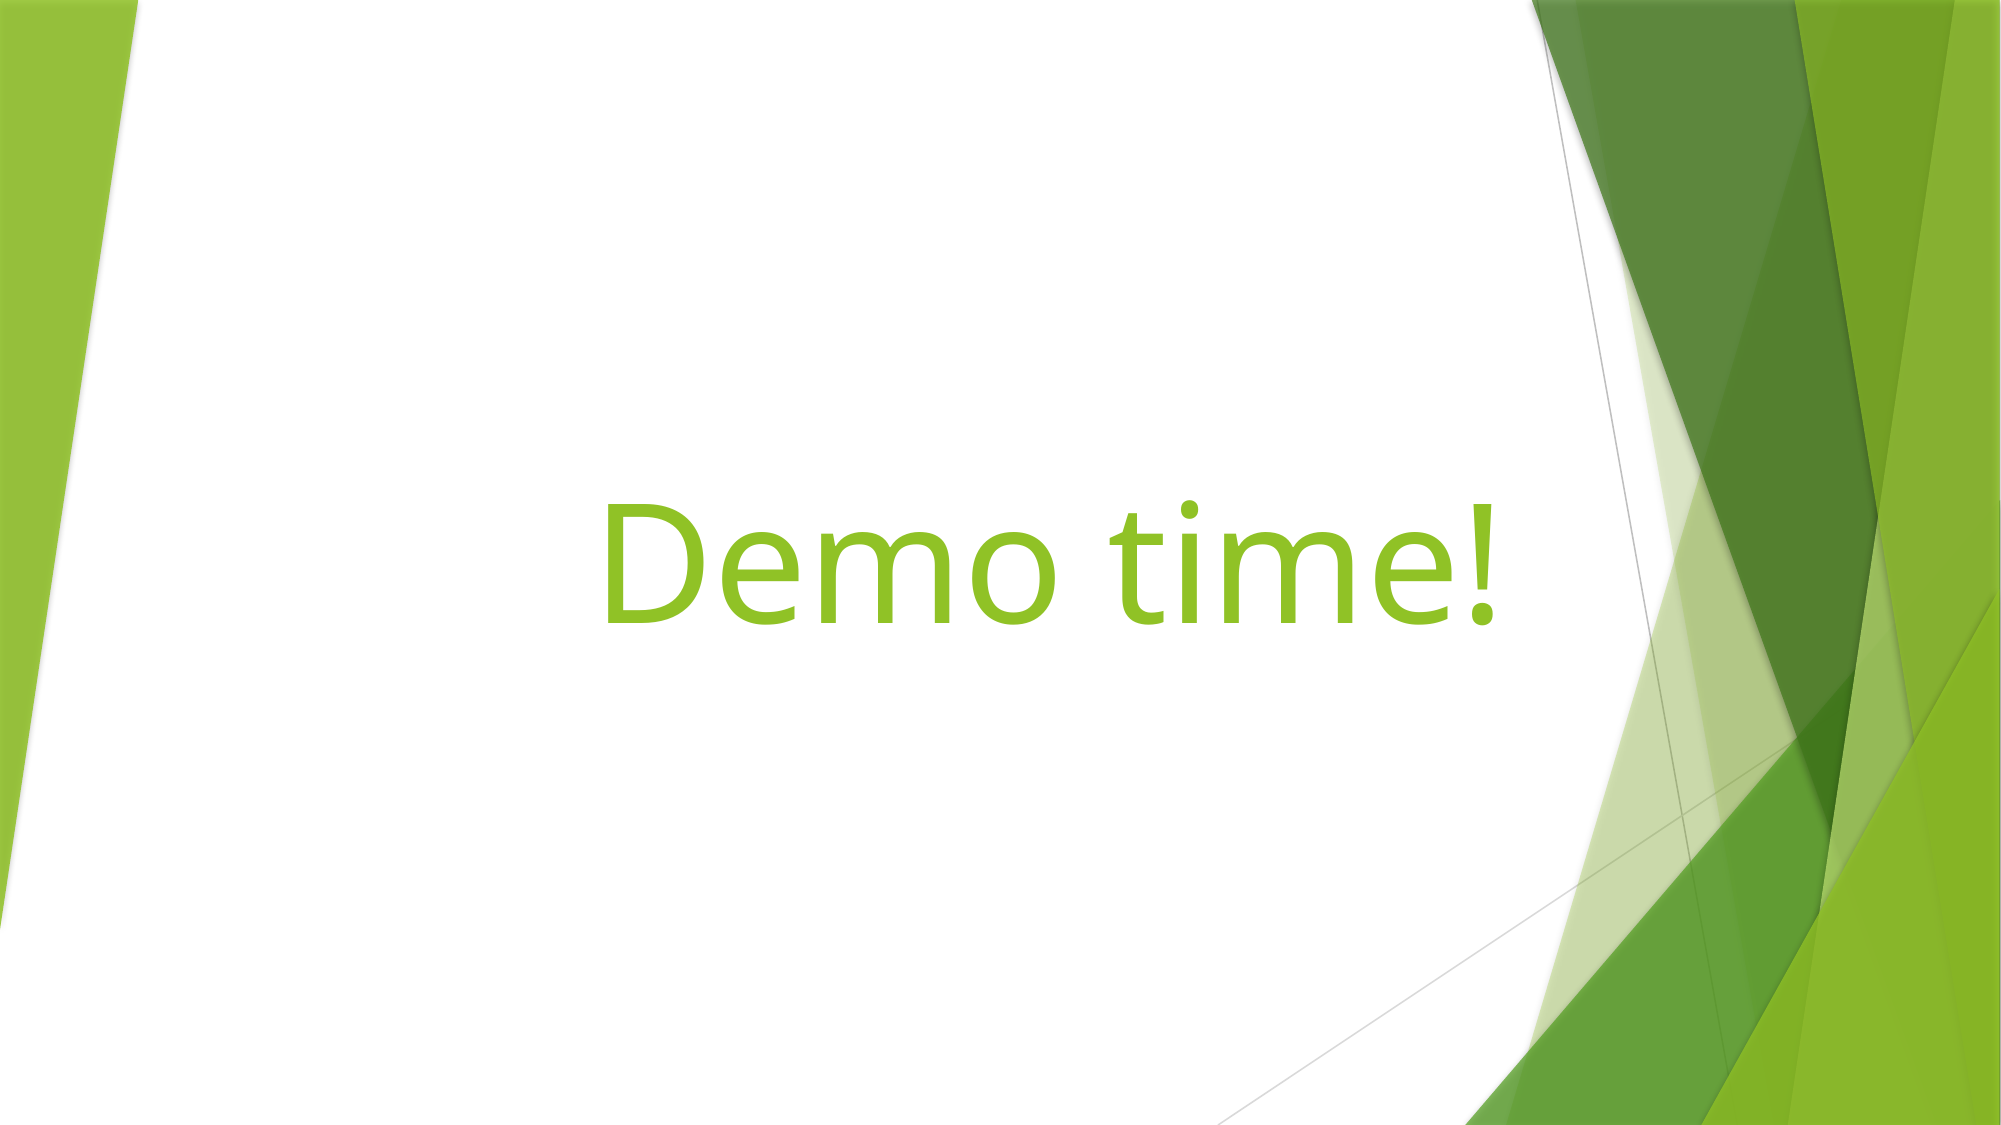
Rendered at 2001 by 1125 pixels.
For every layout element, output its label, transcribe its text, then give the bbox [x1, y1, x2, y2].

title Demo time! [247, 394, 1522, 665]
